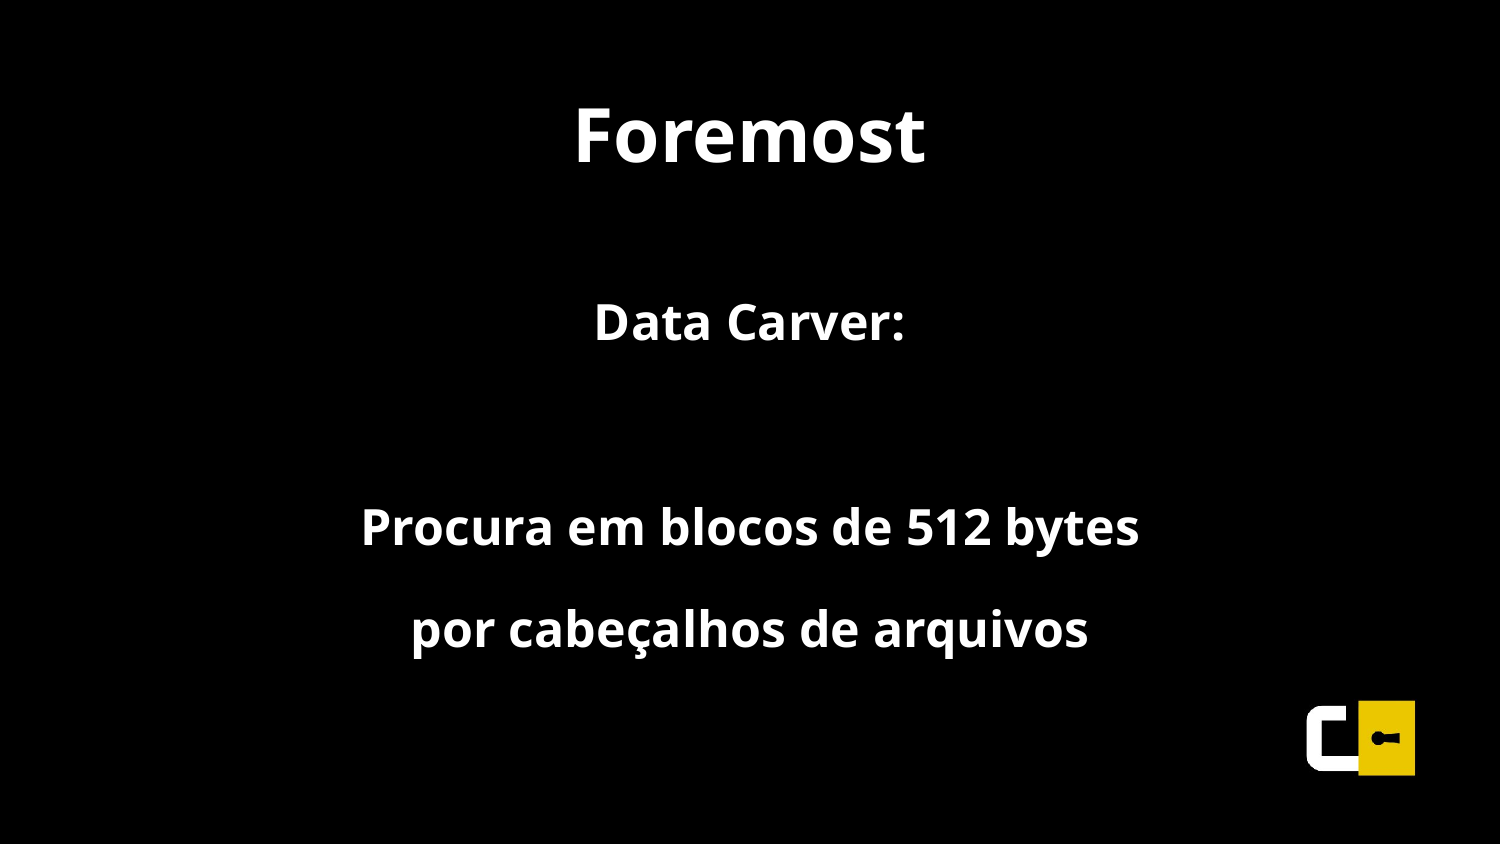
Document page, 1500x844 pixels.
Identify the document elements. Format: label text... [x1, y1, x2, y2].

list Data Carver: Procura em blocos de 512 bytes por cabeçalhos de arquivos [51, 189, 1449, 750]
picture [1300, 680, 1419, 780]
title Foremost [51, 72, 1449, 167]
